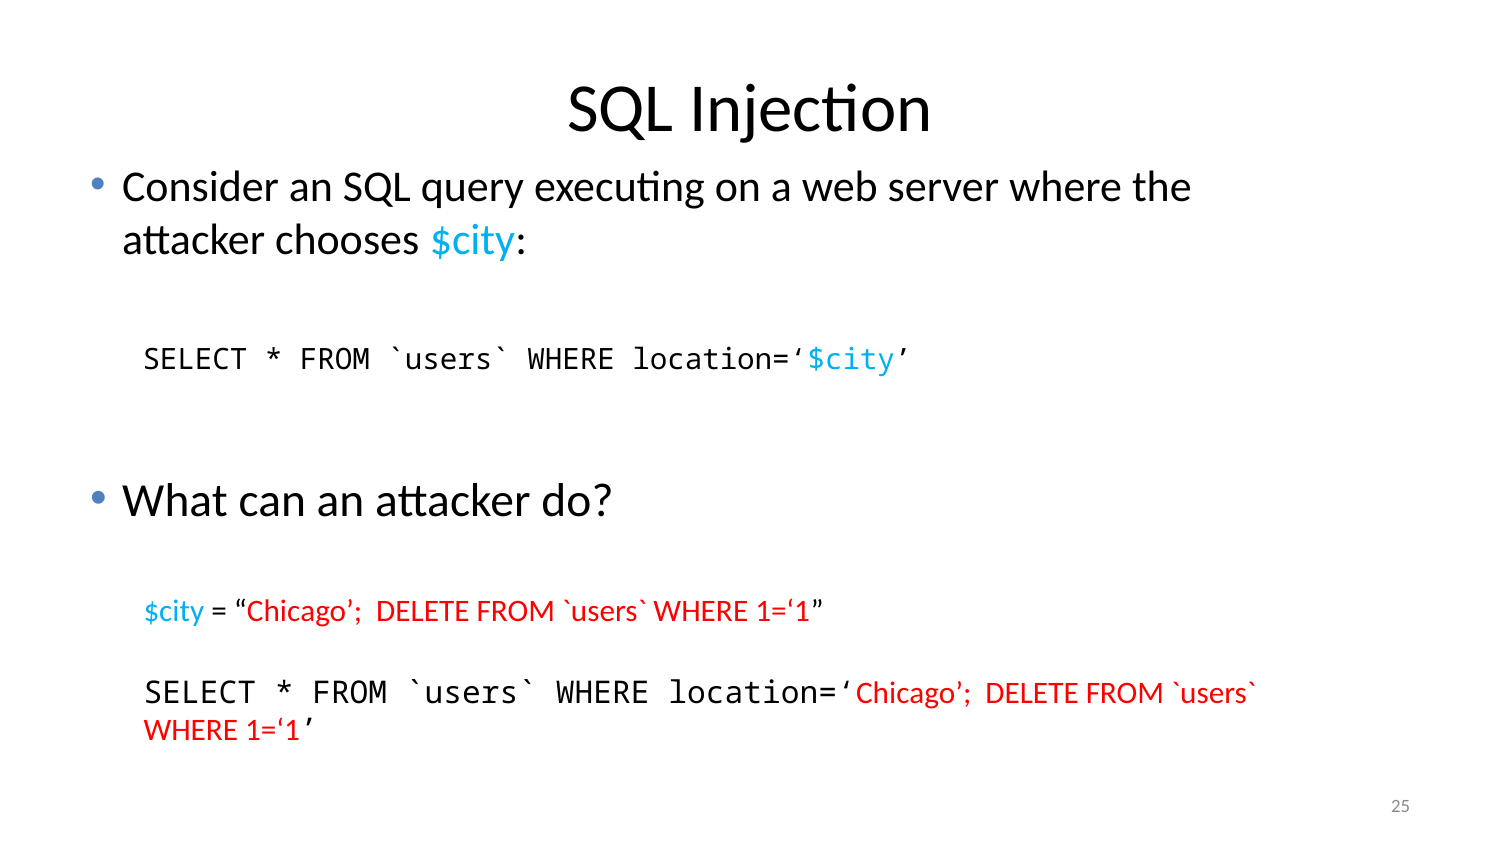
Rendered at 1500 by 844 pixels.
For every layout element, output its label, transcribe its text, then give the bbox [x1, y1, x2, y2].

slide_number 25 [1074, 782, 1425, 827]
list Consider an SQL query executing on a web server where the attacker chooses $city: SELECT * FROM `users` WHERE location=‘$city’ What can an attacker do? $city = “Chicago’; DELETE FROM `users` WHERE 1=‘1” SELECT * FROM `users` WHERE location=‘Chicago’; DELETE FROM `users` WHERE 1=‘1’ [75, 150, 1285, 758]
title SQL Injection [75, 33, 1425, 175]
